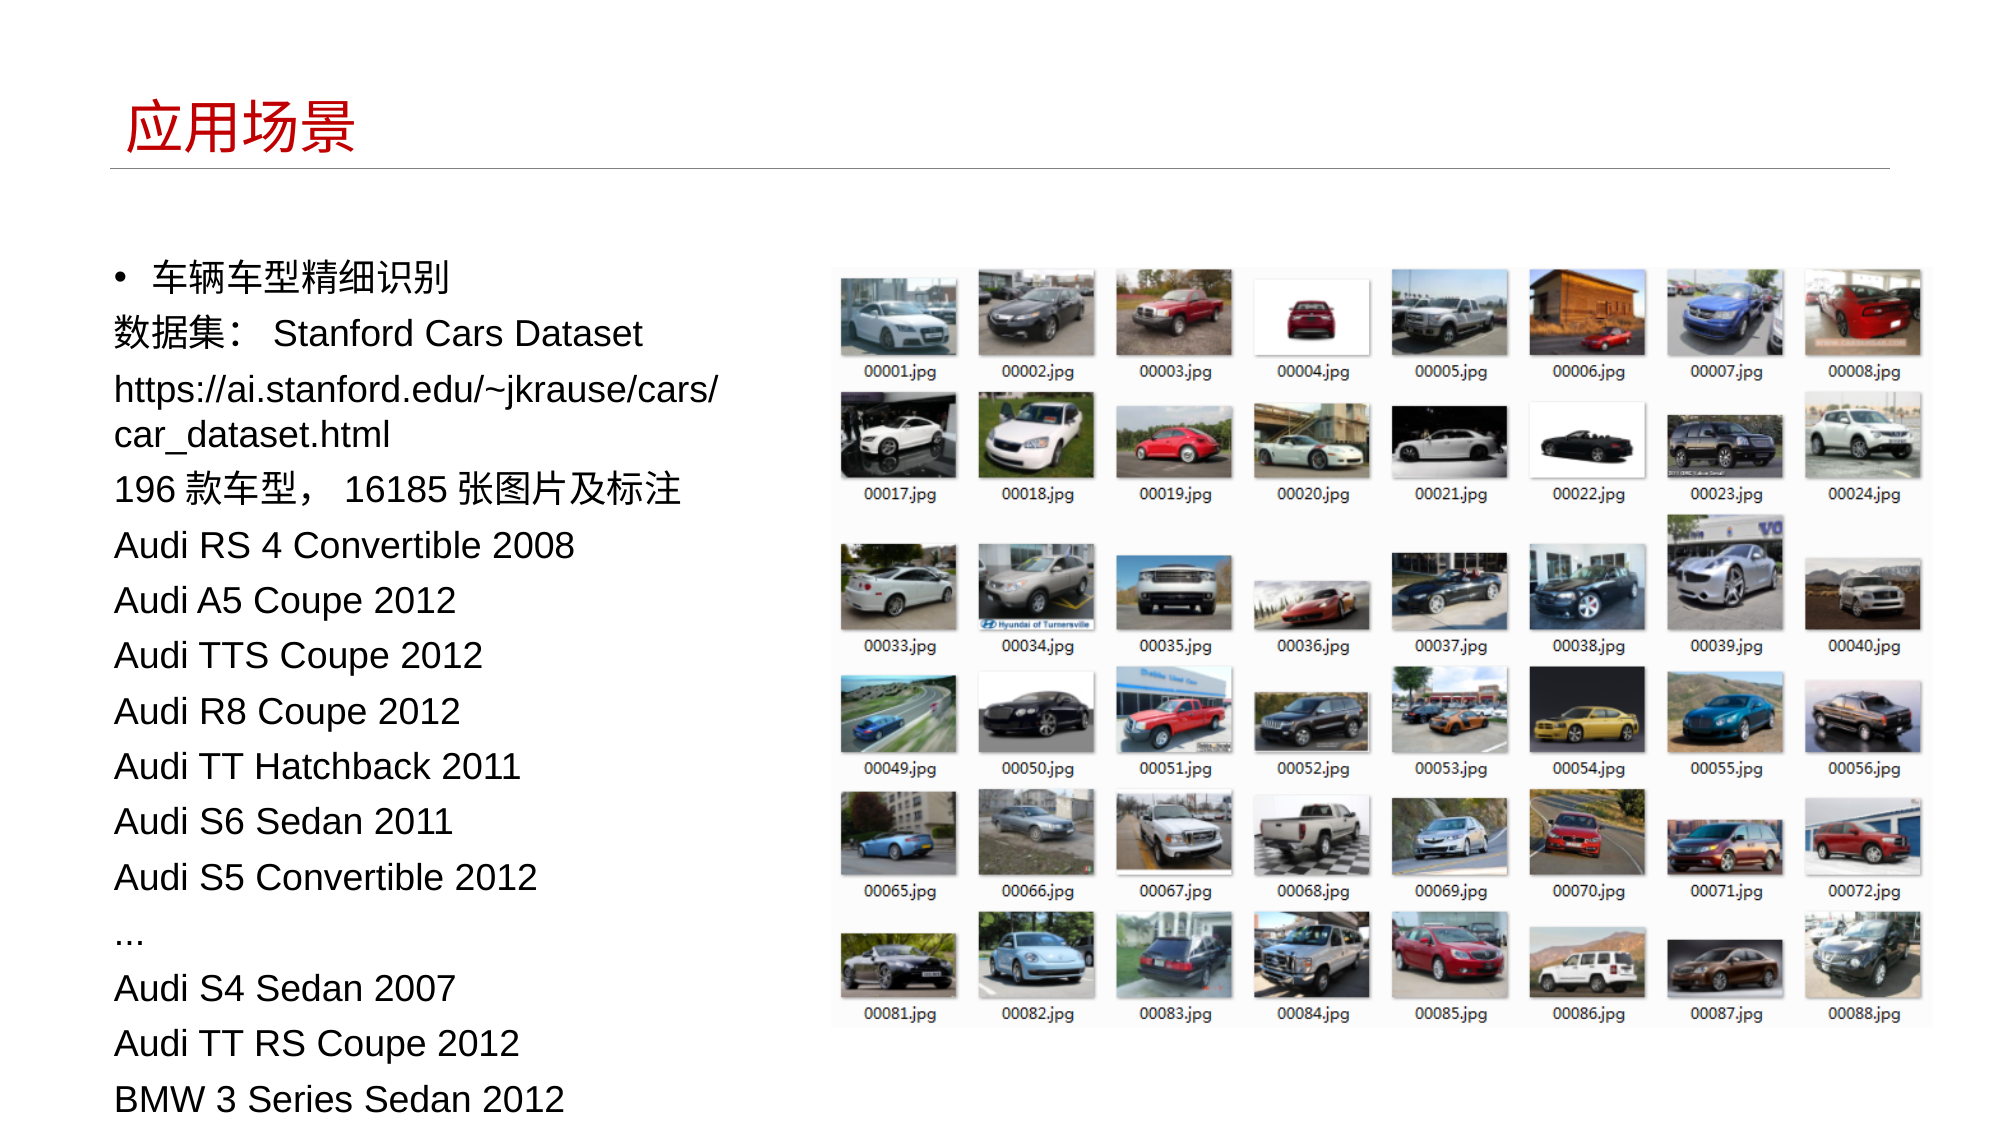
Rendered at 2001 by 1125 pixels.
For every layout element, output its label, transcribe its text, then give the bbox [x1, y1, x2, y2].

picture [831, 267, 1933, 1028]
title 应用场景 [109, 0, 1890, 169]
list 车辆车型精细识别 数据集：Stanford Cars Dataset https://ai.stanford.edu/~jkrause/cars/car_dataset.html 196款车型，16185张图片及标注 Audi RS 4 Convertible 2008 Audi A5 Coupe 2012 Audi TTS Coupe 2012 Audi R8 Coupe 2012 Audi TT Hatchback 2011 Audi S6 Sedan 2011 Audi S5 Convertible 2012 ... Audi S4 Sedan 2007 Audi TT RS Coupe 2012 BMW 3 Series Sedan 2012 [99, 215, 874, 890]
